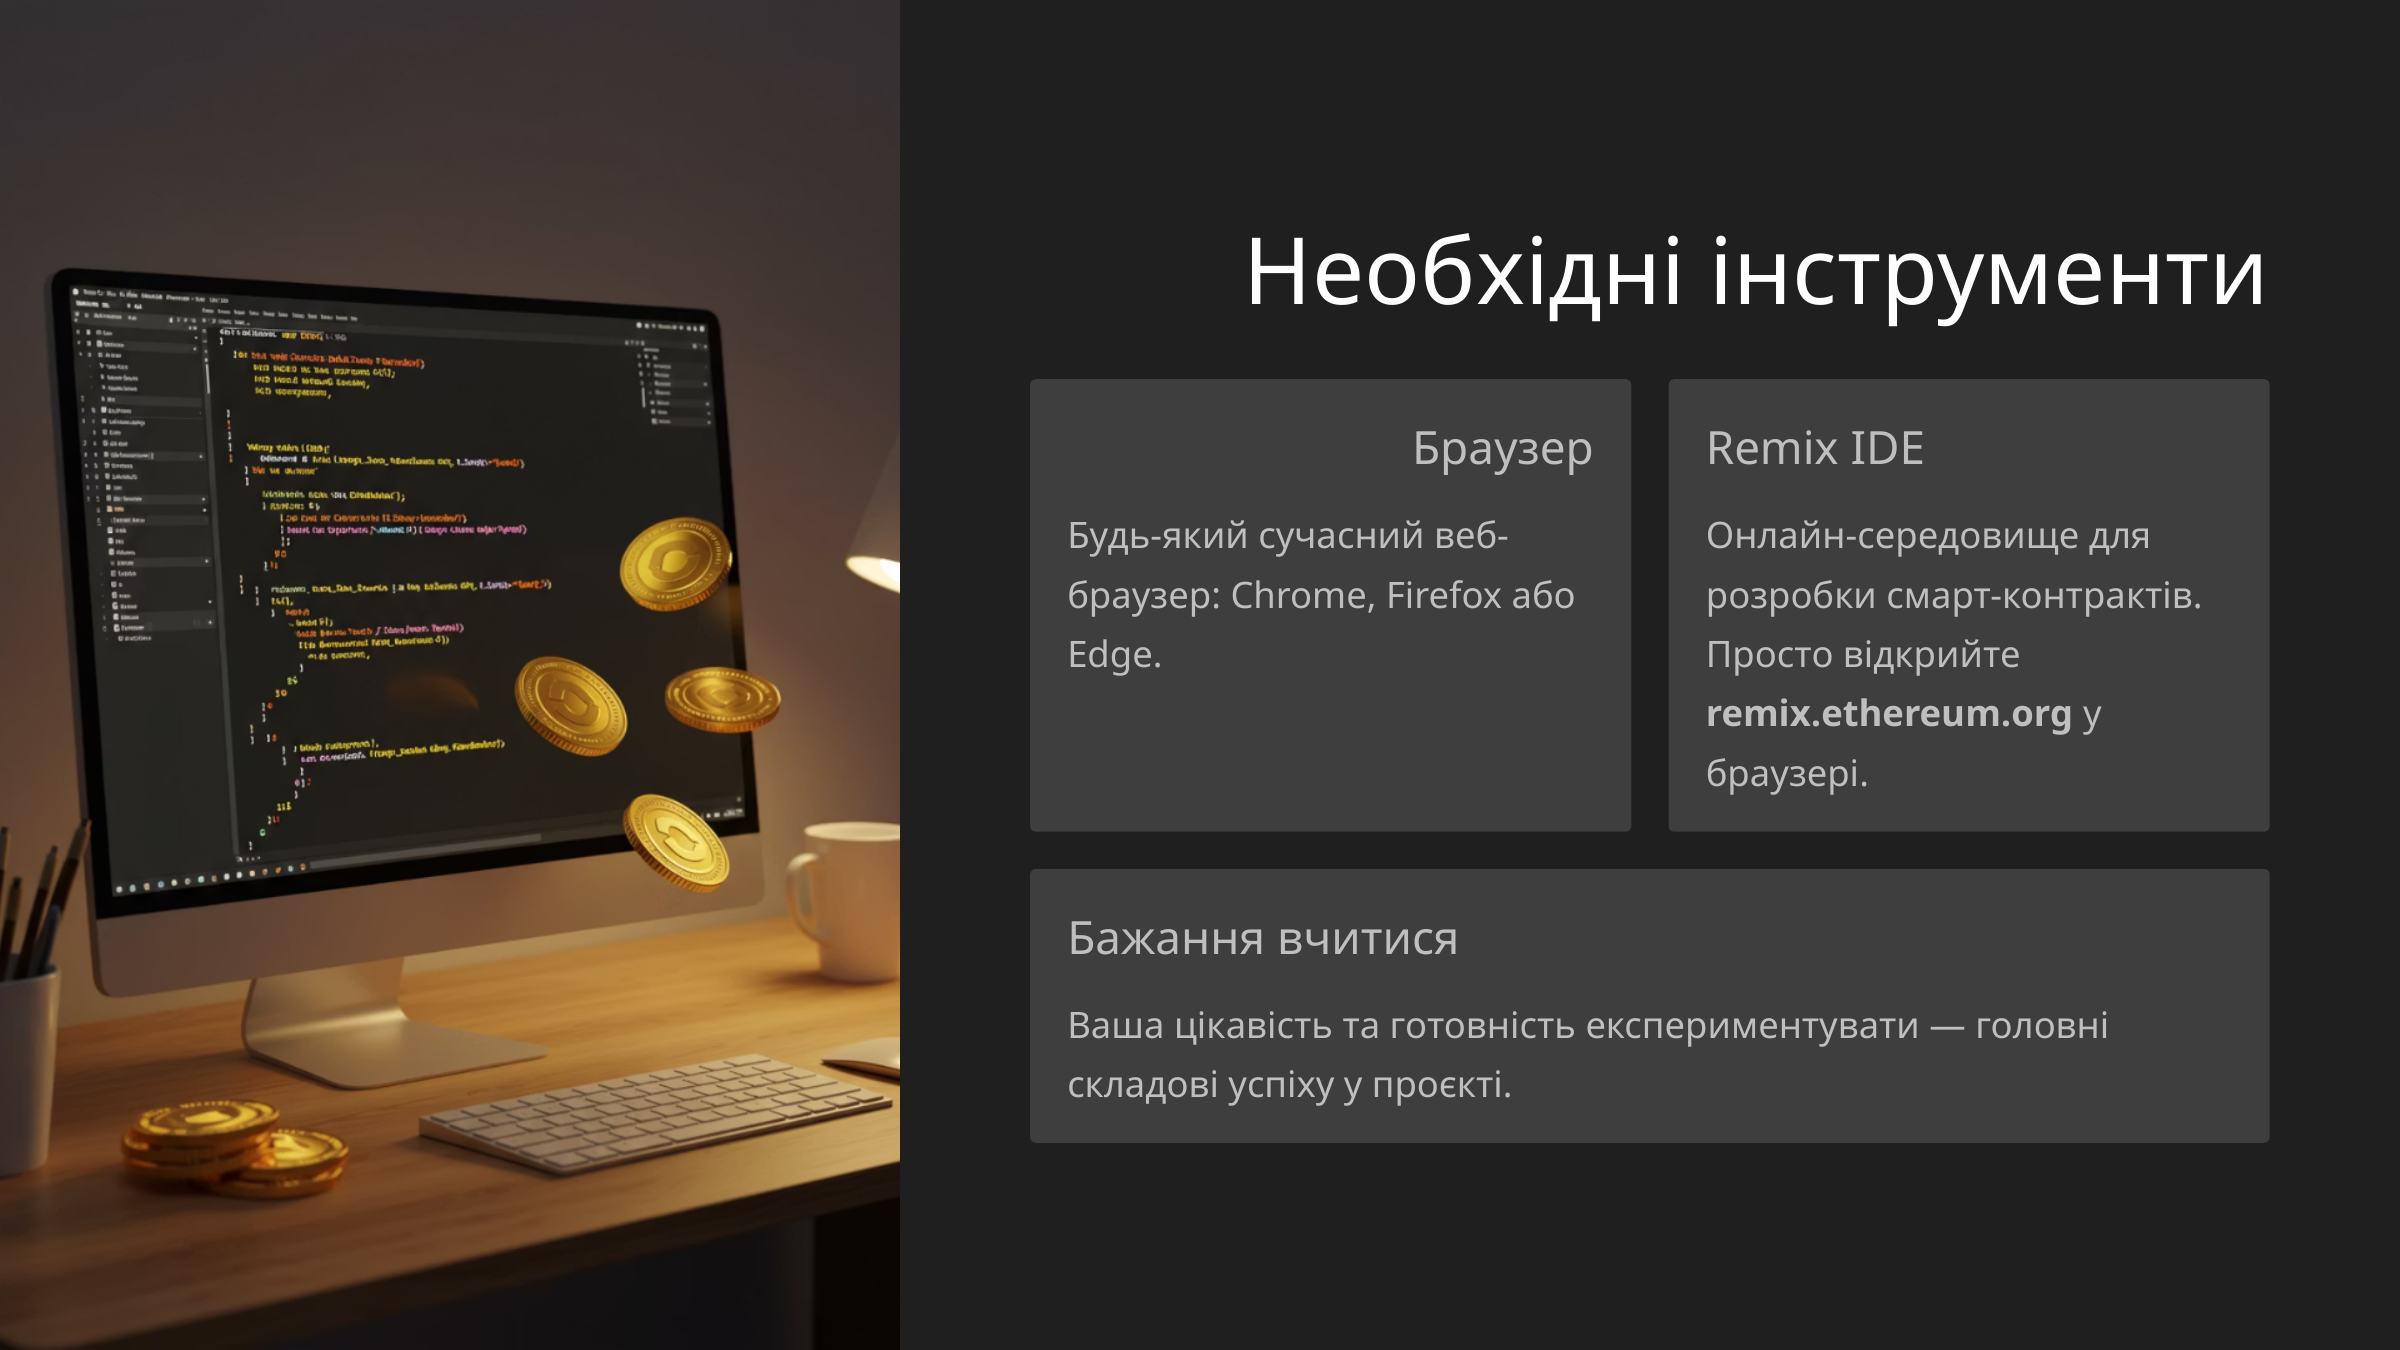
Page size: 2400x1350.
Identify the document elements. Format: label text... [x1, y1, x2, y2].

text_box Ваша цікавість та готовність експериментувати — головні складові успіху у проєкті. [1067, 986, 2233, 1106]
text_box Remix IDE [1705, 416, 2171, 475]
text_box Будь-який сучасний веб-браузер: Chrome, Firefox або Edge. [1067, 496, 1595, 676]
text_box Браузер [1129, 416, 1595, 475]
picture [0, 0, 900, 1350]
text_box Необхідні інструменти [1255, 207, 2270, 324]
text_box [1668, 379, 2270, 832]
text_box [1030, 868, 2270, 1143]
text_box Бажання вчитися [1067, 906, 1533, 965]
text_box [1030, 379, 1632, 832]
text_box Онлайн-середовище для розробки смарт-контрактів. Просто відкрийте remix.ethereum.org у браузері. [1705, 496, 2233, 795]
